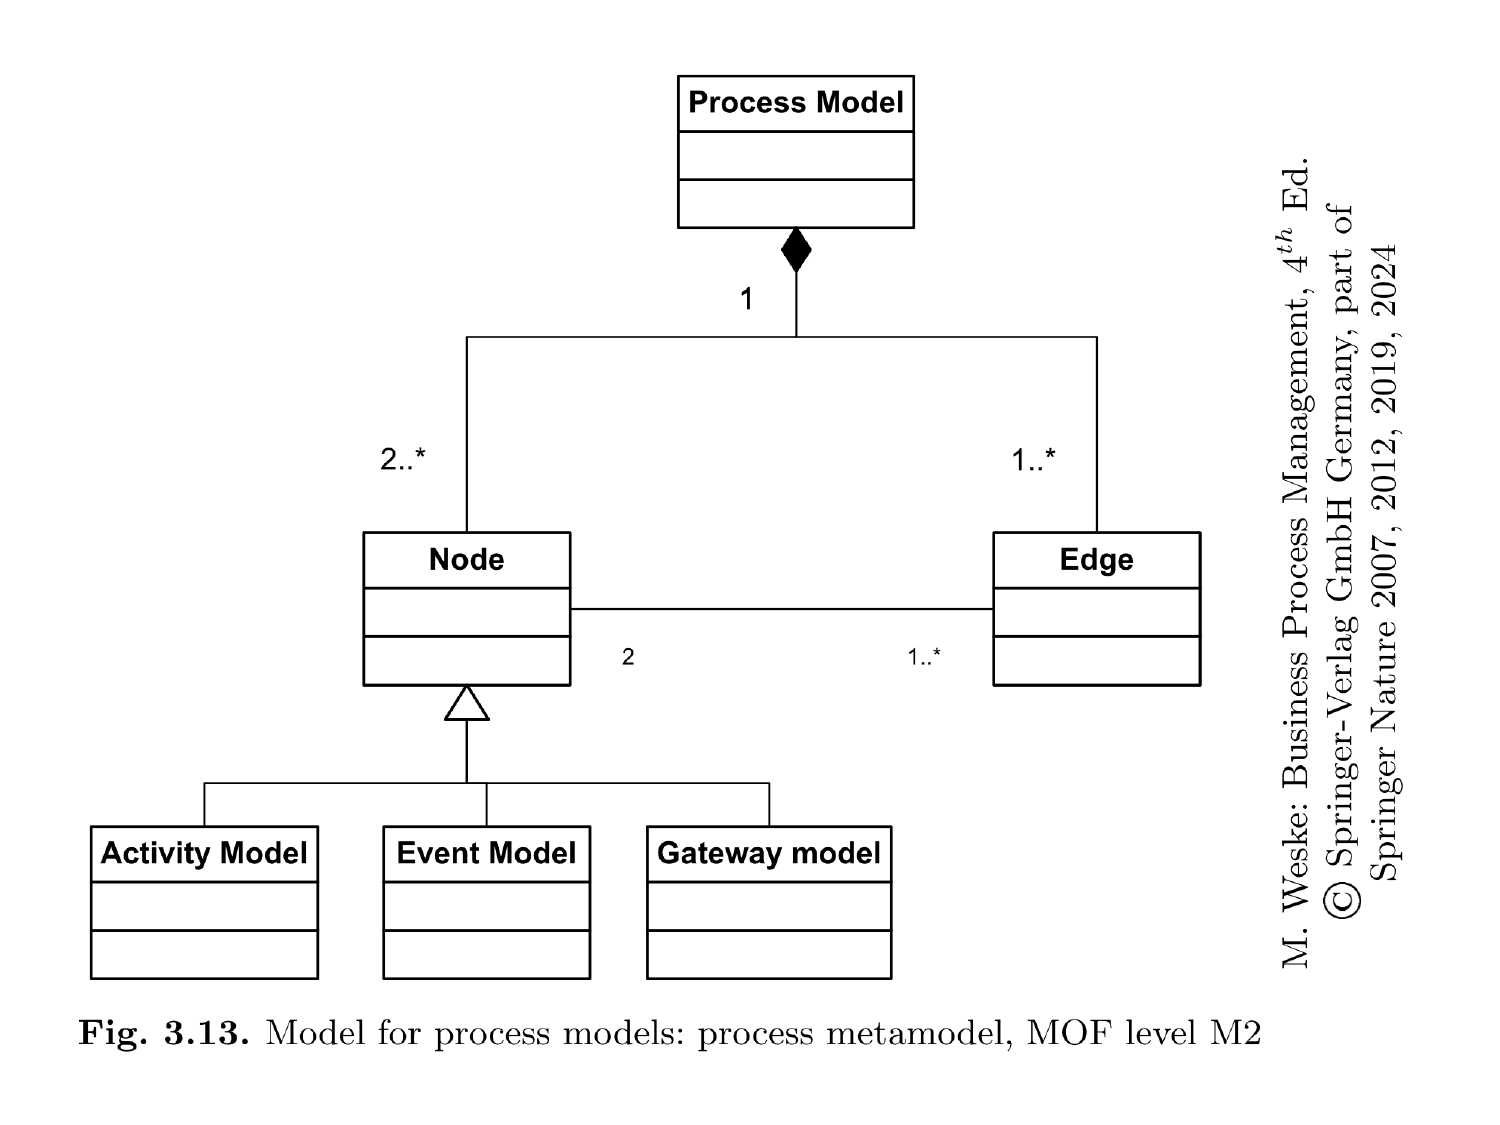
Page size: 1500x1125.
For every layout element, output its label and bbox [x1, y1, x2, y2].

picture [74, 72, 1425, 1053]
